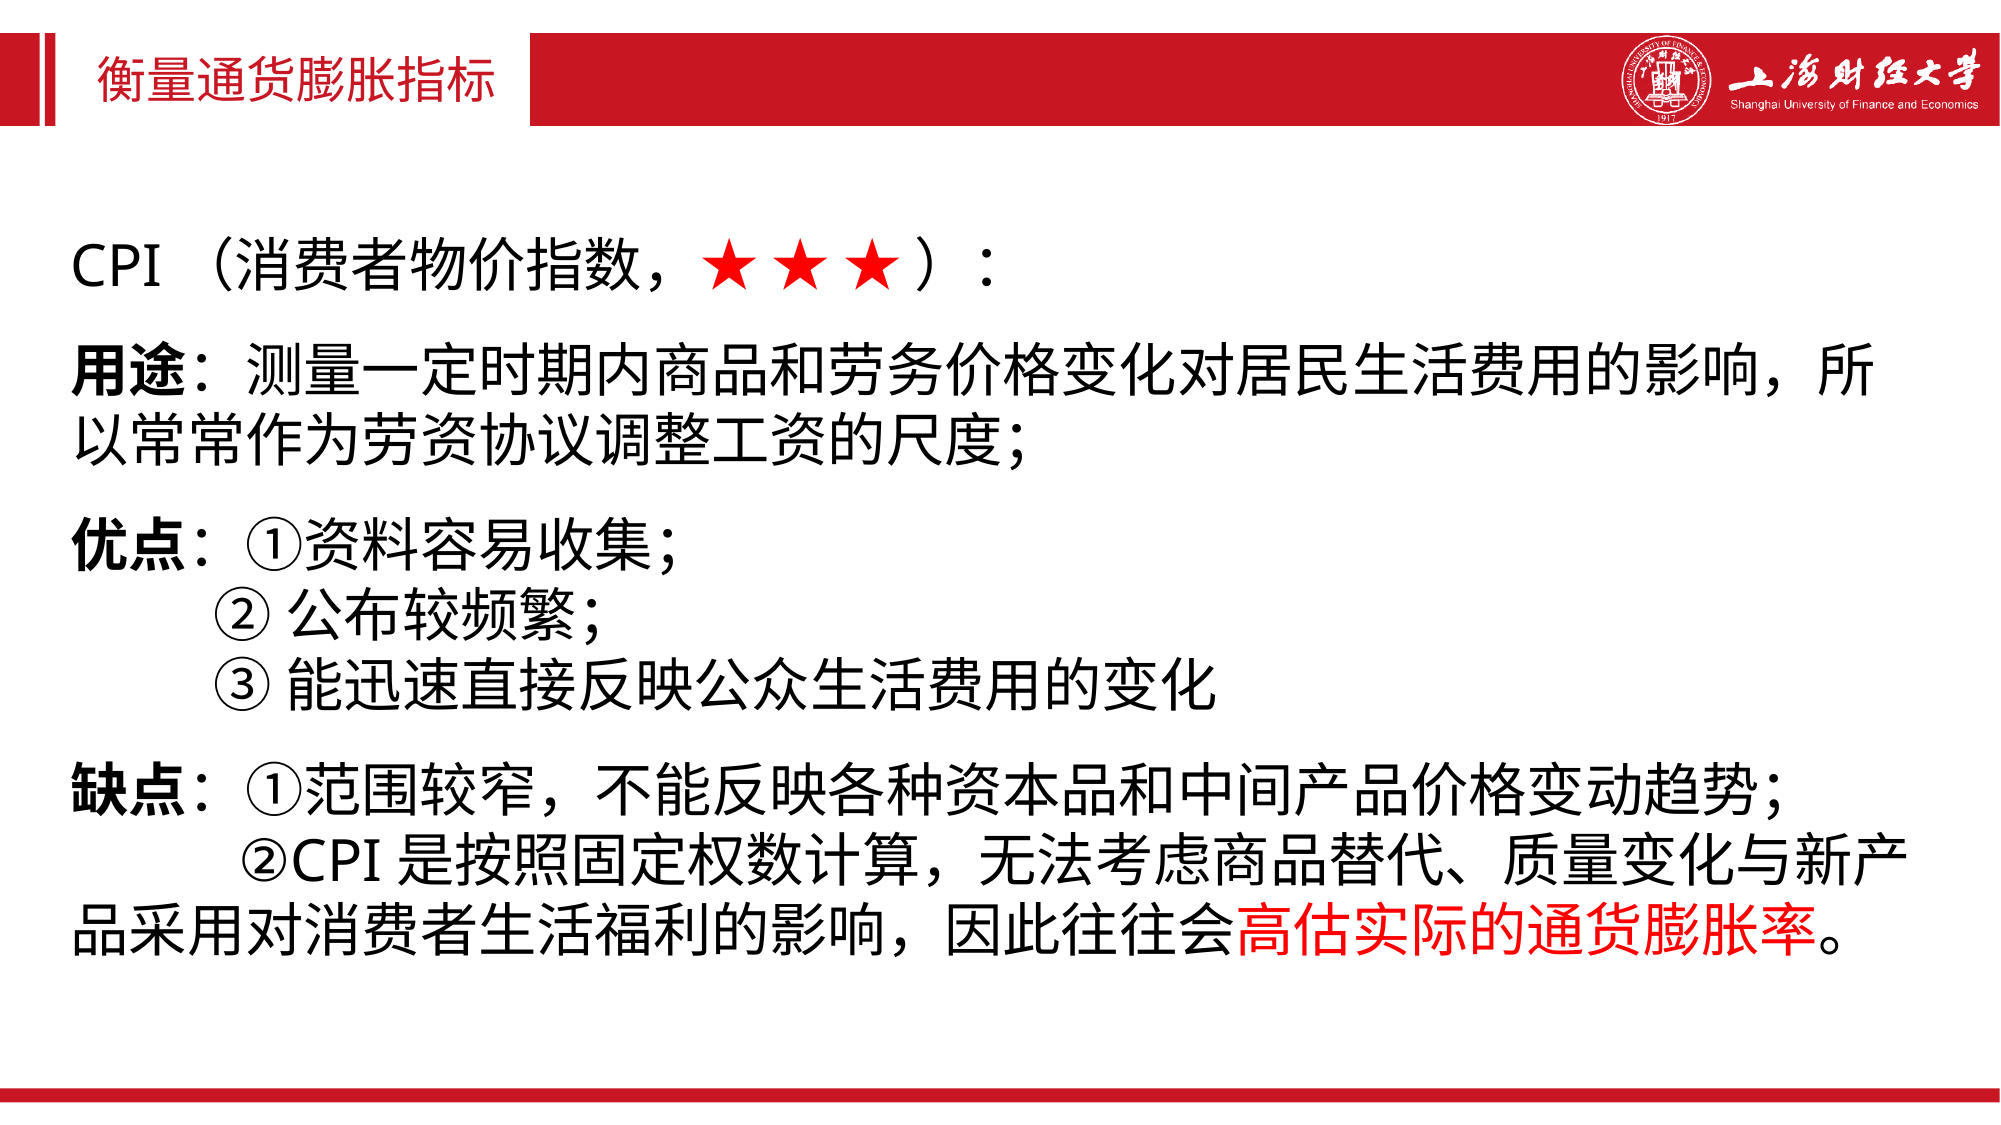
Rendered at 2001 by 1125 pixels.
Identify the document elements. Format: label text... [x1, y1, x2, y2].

picture [1595, 0, 2000, 172]
text_box 衡量通货膨胀指标 [82, 41, 512, 116]
text_box CPI（消费者物价指数，★ ★ ★ ）： 用途：测量一定时期内商品和劳务价格变化对居民生活费用的影响，所以常常作为劳资协议调整工资的尺度； 优点：①资料容易收集； ②公布较频繁； ③能迅速直接反映公众生活费用的变化 缺点：①范围较窄，不能反映各种资本品和中间产品价格变动趋势； ②CPI是按照固定权数计算，无法考虑商品替代、质量变化与新产品采用对消费者生活福利的影响，因此往往会高估实际的通货膨胀率。 [55, 220, 1944, 971]
